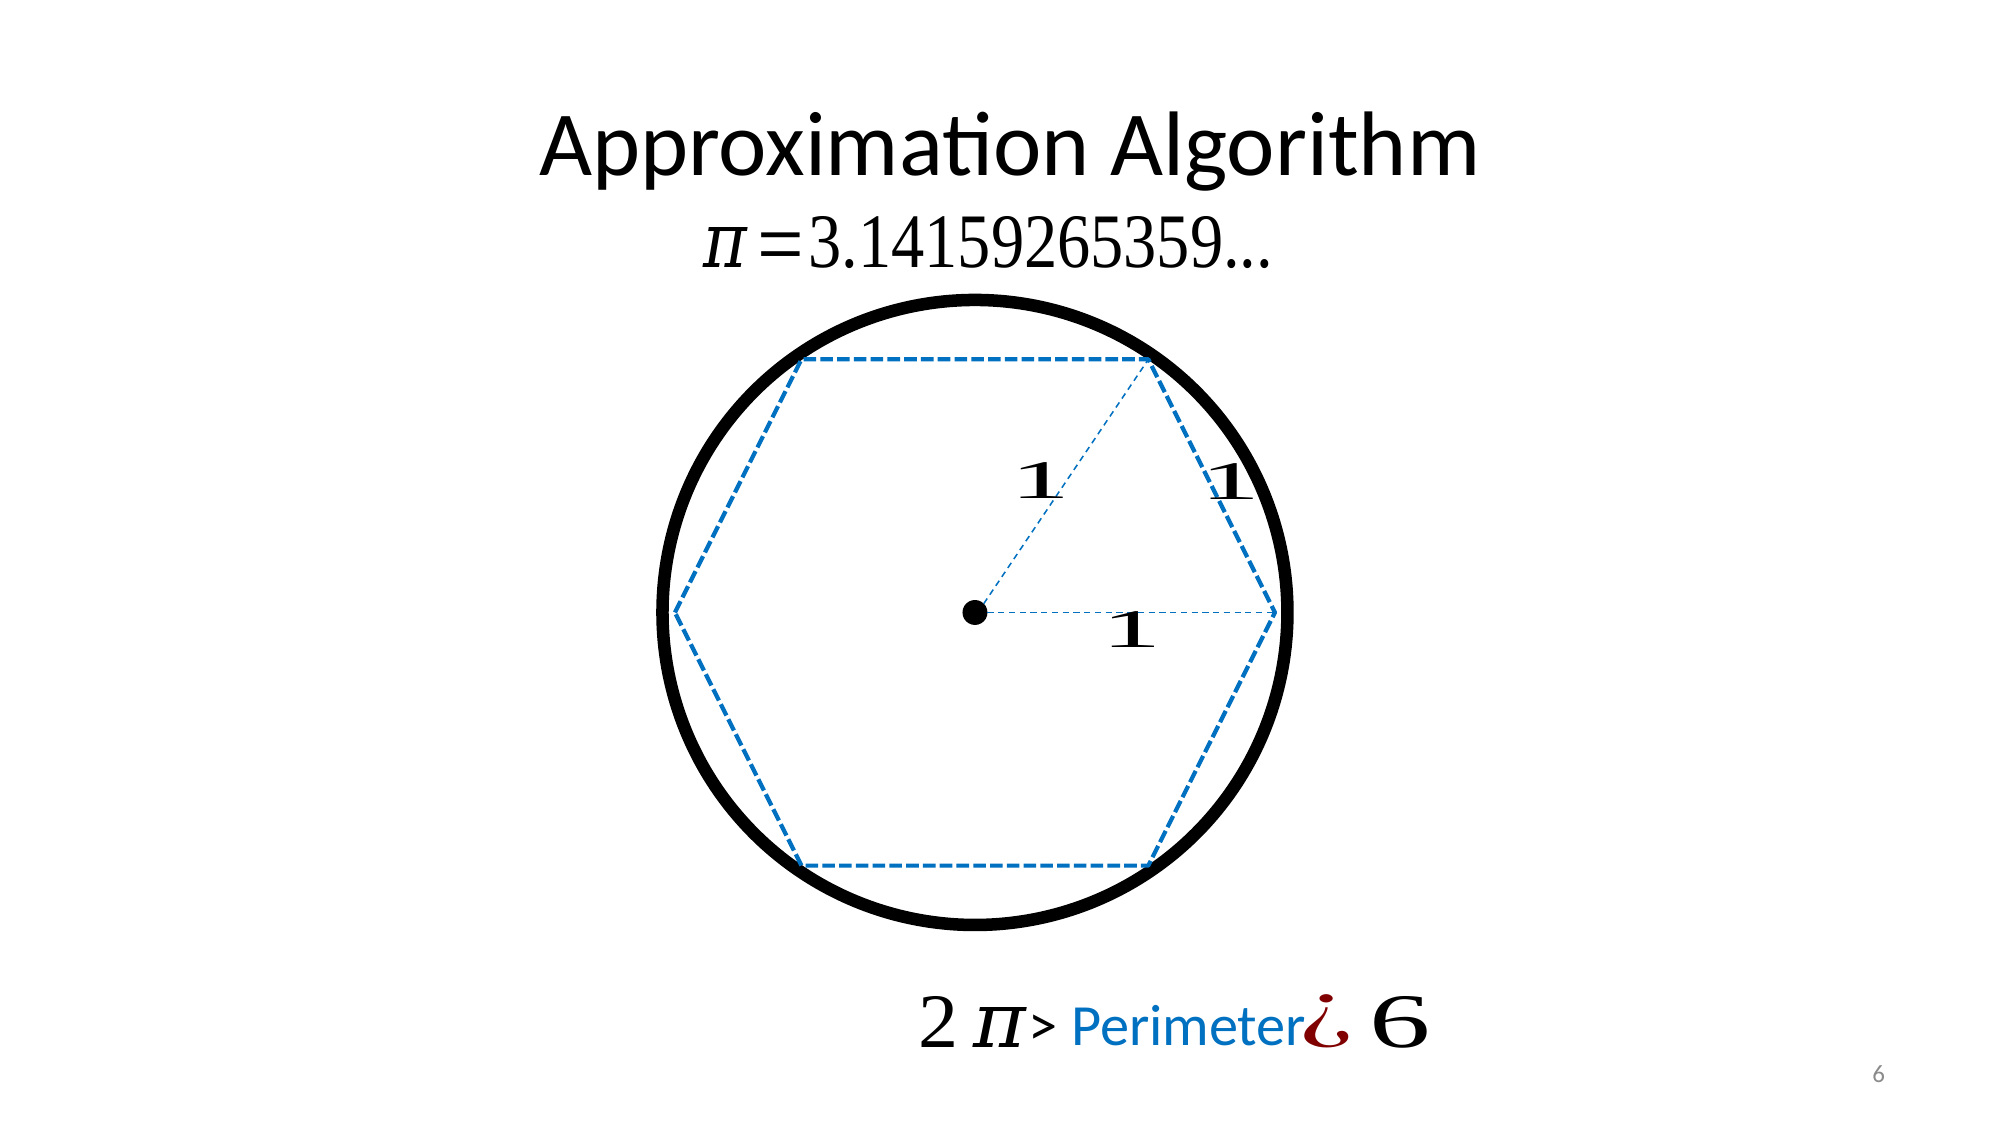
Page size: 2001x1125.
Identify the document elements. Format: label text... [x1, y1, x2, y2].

text_box > Perimeter [1014, 979, 1322, 1065]
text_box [983, 358, 1149, 604]
text_box [960, 597, 988, 628]
text_box [1152, 365, 1277, 619]
text_box [673, 357, 1273, 868]
slide_number 6 [1433, 1042, 1900, 1103]
text_box [660, 297, 1290, 928]
